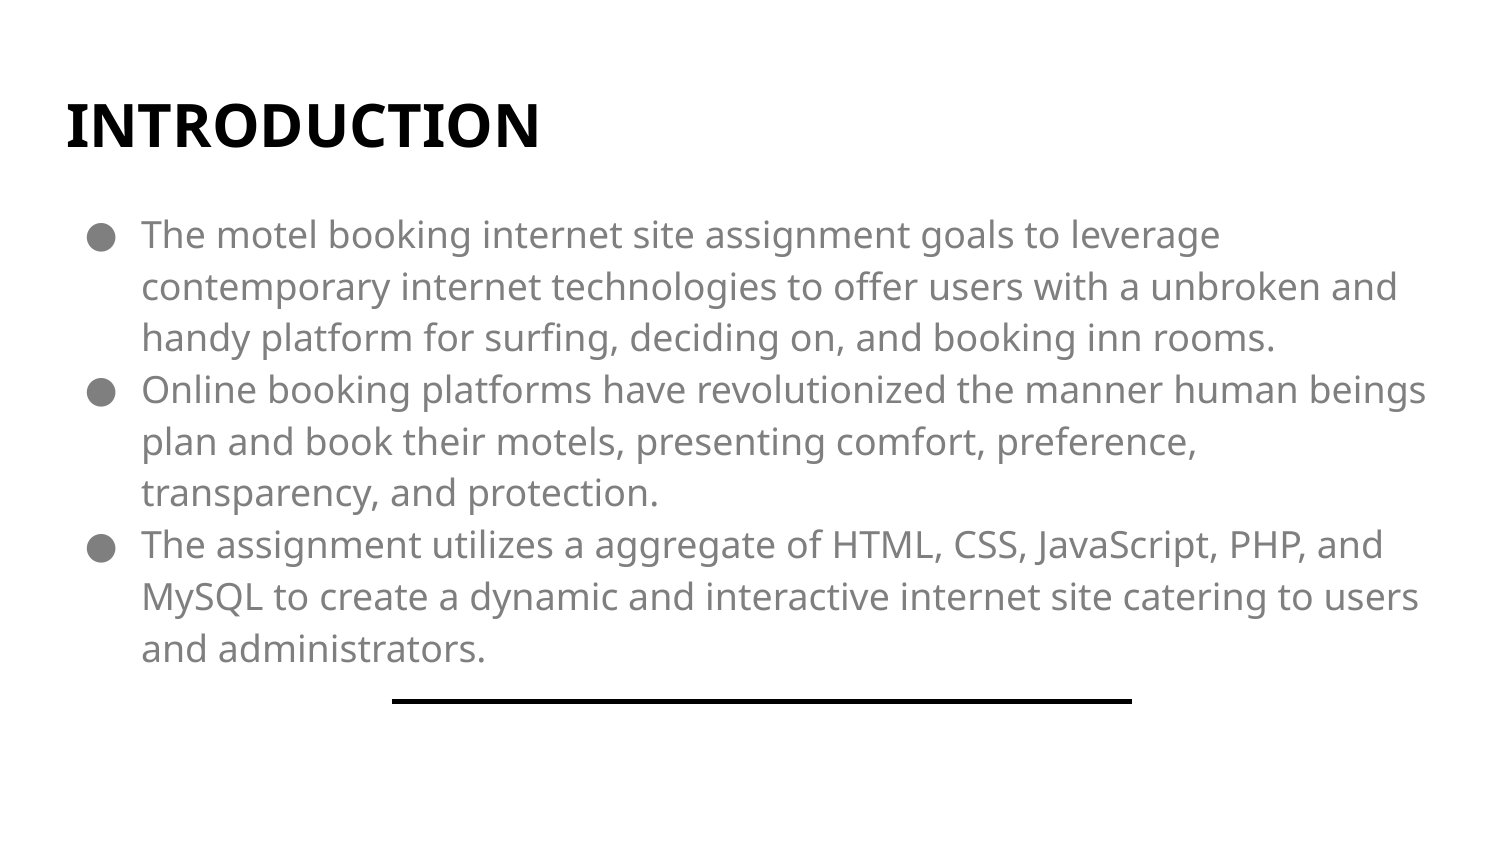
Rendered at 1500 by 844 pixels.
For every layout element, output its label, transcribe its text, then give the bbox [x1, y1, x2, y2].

list The motel booking internet site assignment goals to leverage contemporary internet technologies to offer users with a unbroken and handy platform for surfing, deciding on, and booking inn rooms. Online booking platforms have revolutionized the manner human beings plan and book their motels, presenting comfort, preference, transparency, and protection. The assignment utilizes a aggregate of HTML, CSS, JavaScript, PHP, and MySQL to create a dynamic and interactive internet site catering to users and administrators. [51, 189, 1449, 750]
title INTRODUCTION [51, 72, 1449, 176]
